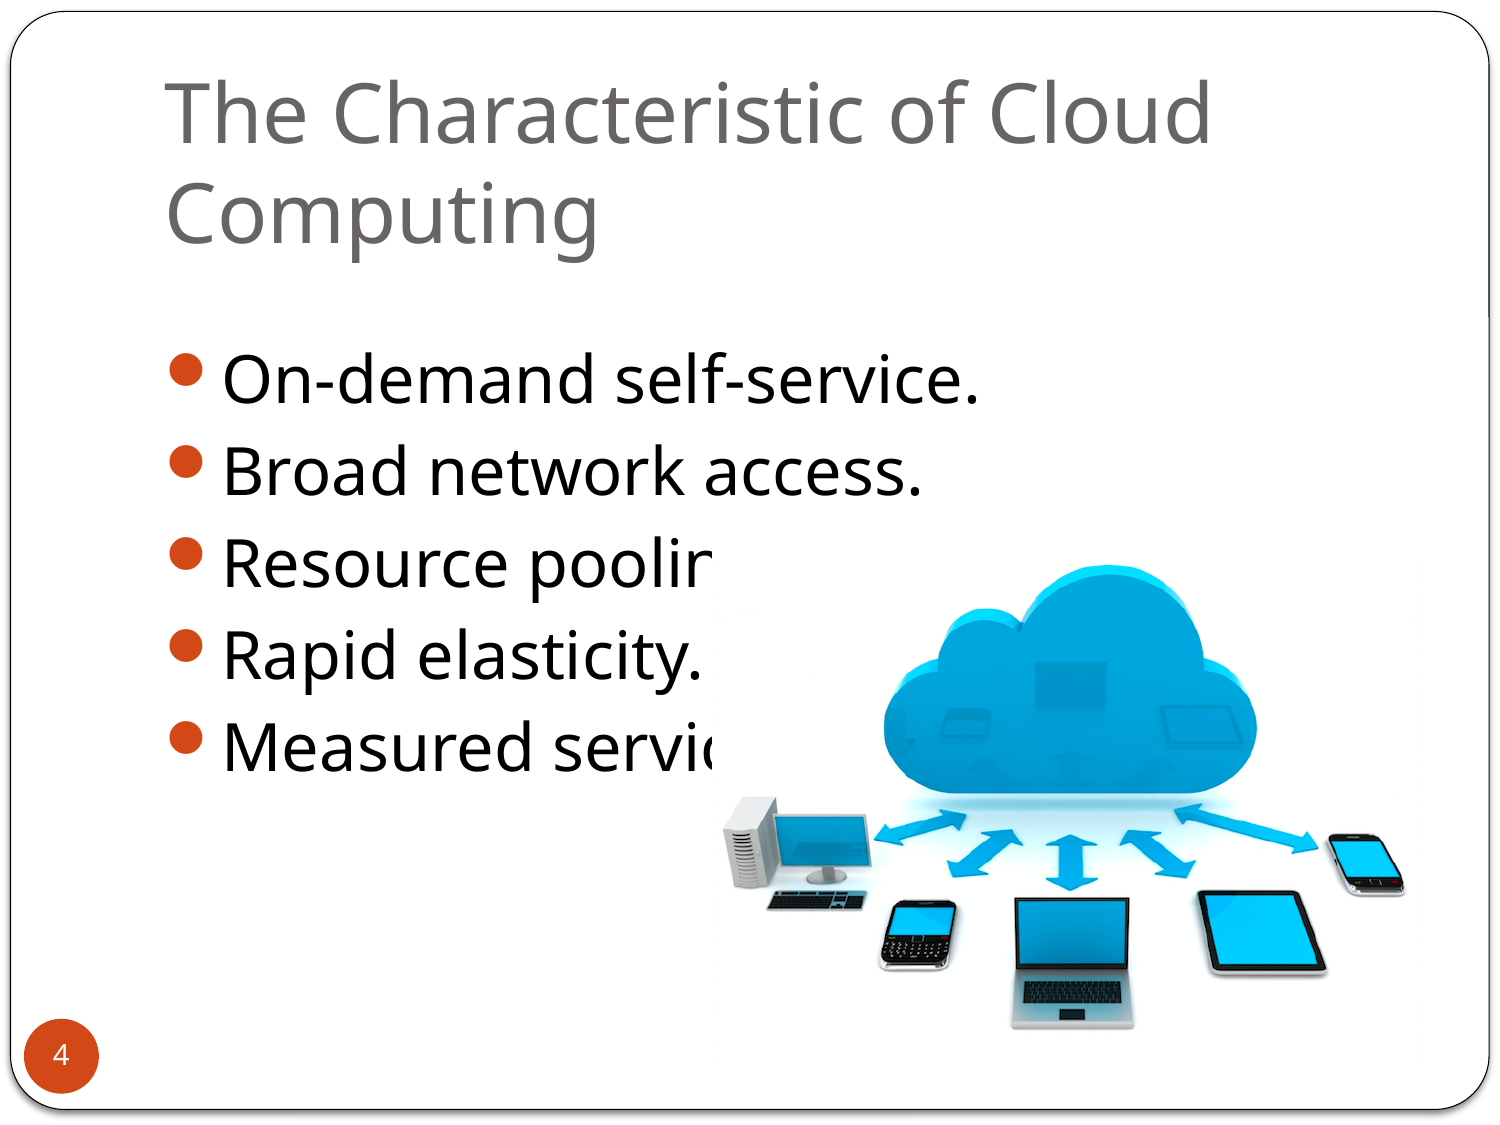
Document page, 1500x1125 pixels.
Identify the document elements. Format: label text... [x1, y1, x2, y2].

slide_number 4 [23, 1018, 99, 1094]
list On-demand self-service. Broad network access. Resource pooling. Rapid elasticity. Measured service. [150, 237, 1425, 988]
title The Characteristic of Cloud Computing [150, 87, 1425, 237]
picture [712, 545, 1423, 1076]
